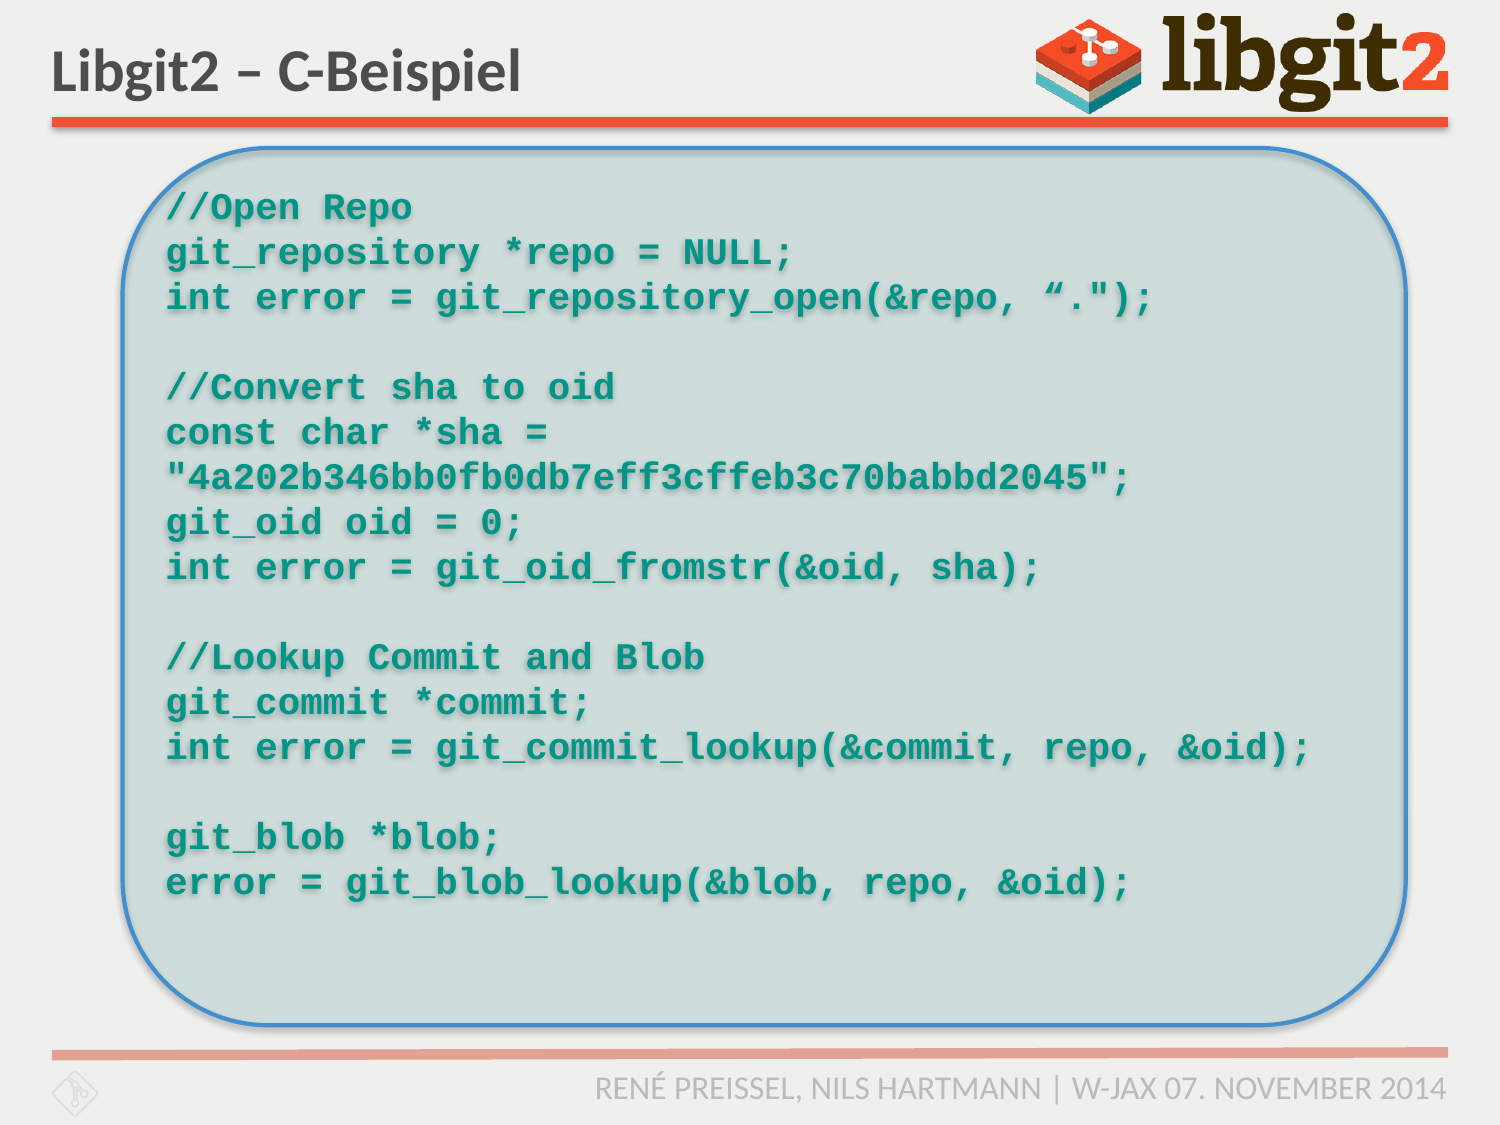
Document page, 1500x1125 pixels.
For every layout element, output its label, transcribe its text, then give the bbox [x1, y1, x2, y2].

title Libgit2 – C-Beispiel [51, 30, 1030, 104]
text_box //Open Repo git_repository *repo = NULL; int error = git_repository_open(&repo, “."); //Convert sha to oid const char *sha = "4a202b346bb0fb0db7eff3cffeb3c70babbd2045"; git_oid oid = 0; int error = git_oid_fromstr(&oid, sha); //Lookup Commit and Blob git_commit *commit; int error = git_commit_lookup(&commit, repo, &oid); git_blob *blob; error = git_blob_lookup(&blob, repo, &oid); [121, 147, 1407, 1027]
picture [1035, 13, 1449, 115]
